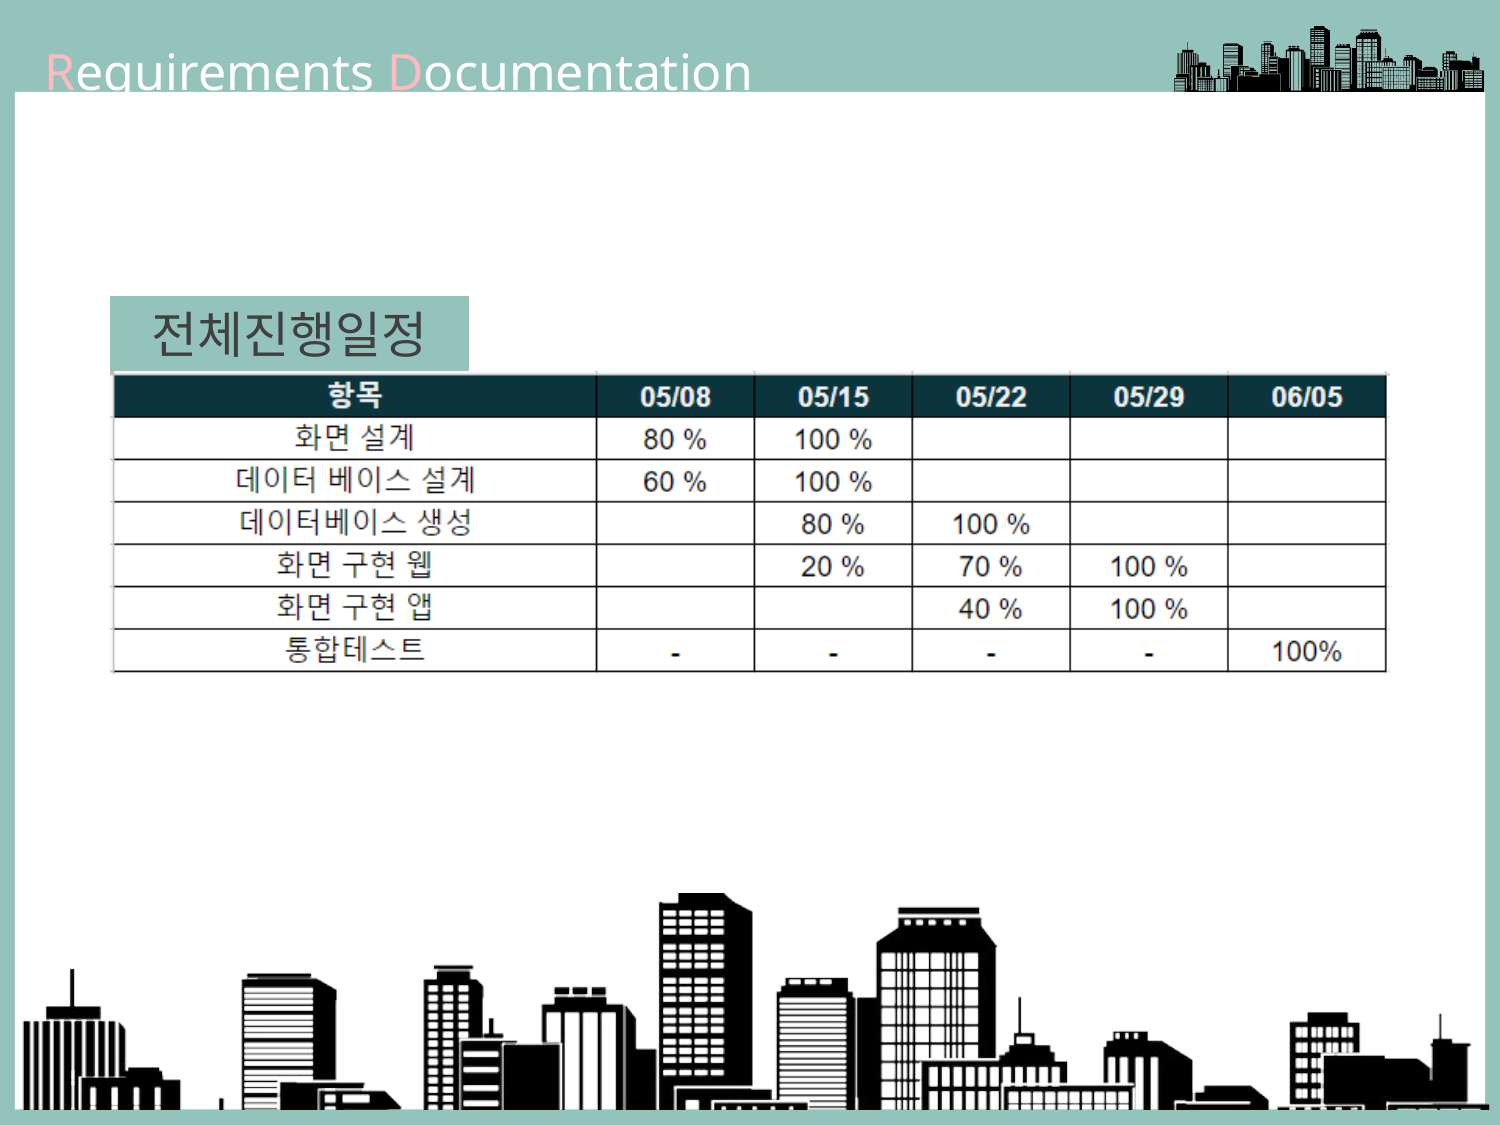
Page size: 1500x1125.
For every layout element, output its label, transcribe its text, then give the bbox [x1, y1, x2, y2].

picture [110, 371, 1390, 674]
text_box [14, 91, 1486, 893]
picture [9, 893, 1500, 1110]
text_box 전체진행일정 [110, 296, 469, 371]
text_box Requirements Documentation [29, 31, 985, 110]
picture [1174, 22, 1486, 92]
